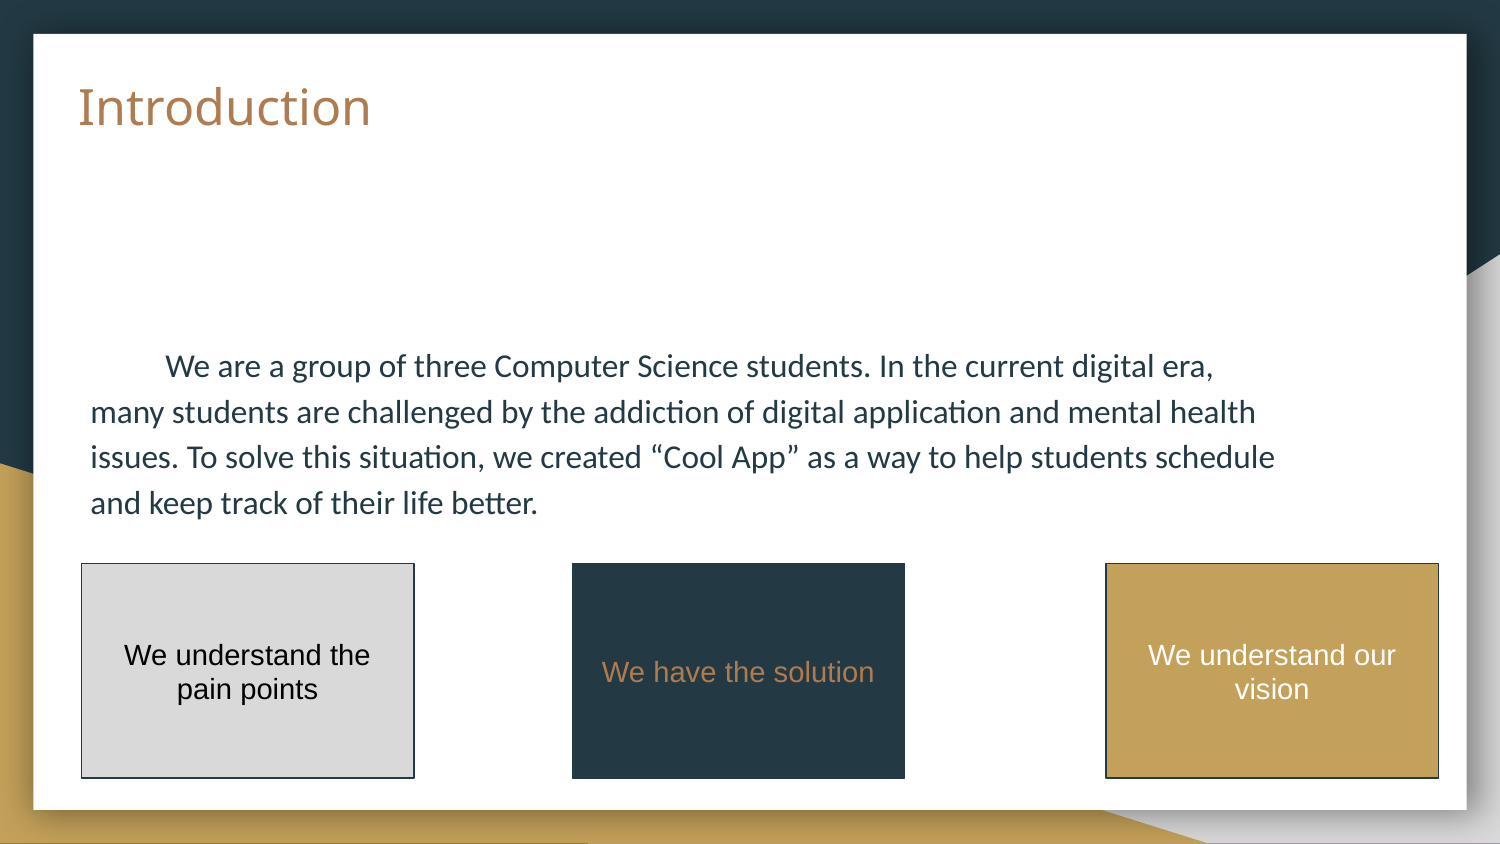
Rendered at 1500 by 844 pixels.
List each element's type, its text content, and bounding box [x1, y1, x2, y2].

text_box We have the solution [572, 563, 905, 779]
title Introduction [63, 60, 1295, 263]
text_box We understand our vision [1106, 563, 1439, 779]
list We are a group of three Computer Science students. In the current digital era, many students are challenged by the addiction of digital application and mental health issues. To solve this situation, we created “Cool App” as a way to help students schedule and keep track of their life better. [75, 322, 1307, 725]
text_box We understand the pain points [81, 563, 414, 779]
